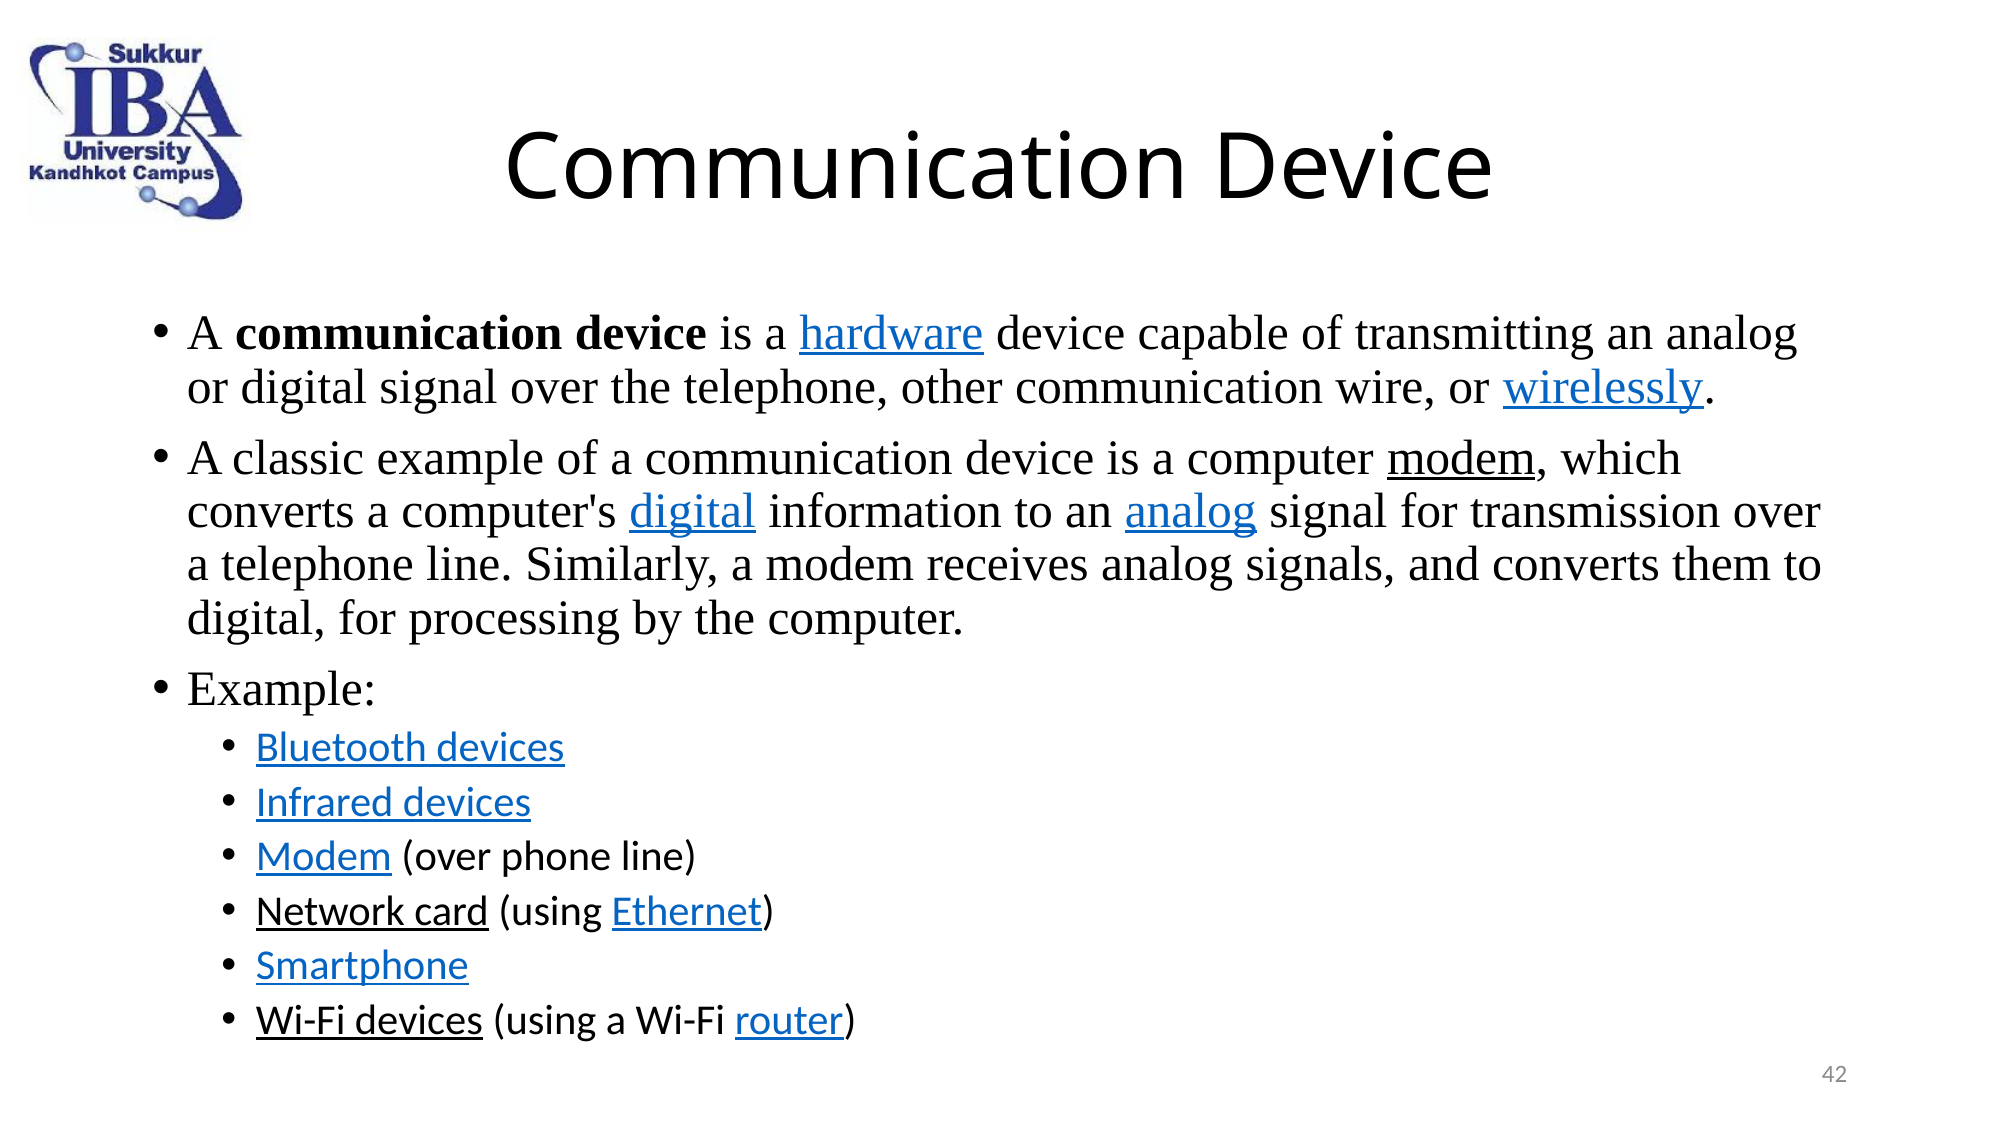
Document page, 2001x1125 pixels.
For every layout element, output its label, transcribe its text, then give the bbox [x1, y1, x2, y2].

title Communication Device [137, 59, 1863, 278]
picture [0, 0, 271, 271]
list A communication device is a hardware device capable of transmitting an analog or digital signal over the telephone, other communication wire, or wirelessly. A classic example of a communication device is a computer modem, which converts a computer's digital information to an analog signal for transmission over a telephone line. Similarly, a modem receives analog signals, and converts them to digital, for processing by the computer. Example: Bluetooth devices Infrared devices Modem (over phone line) Network card (using Ethernet) Smartphone Wi-Fi devices (using a Wi-Fi router) [137, 299, 1863, 1060]
slide_number 42 [1412, 1042, 1863, 1103]
